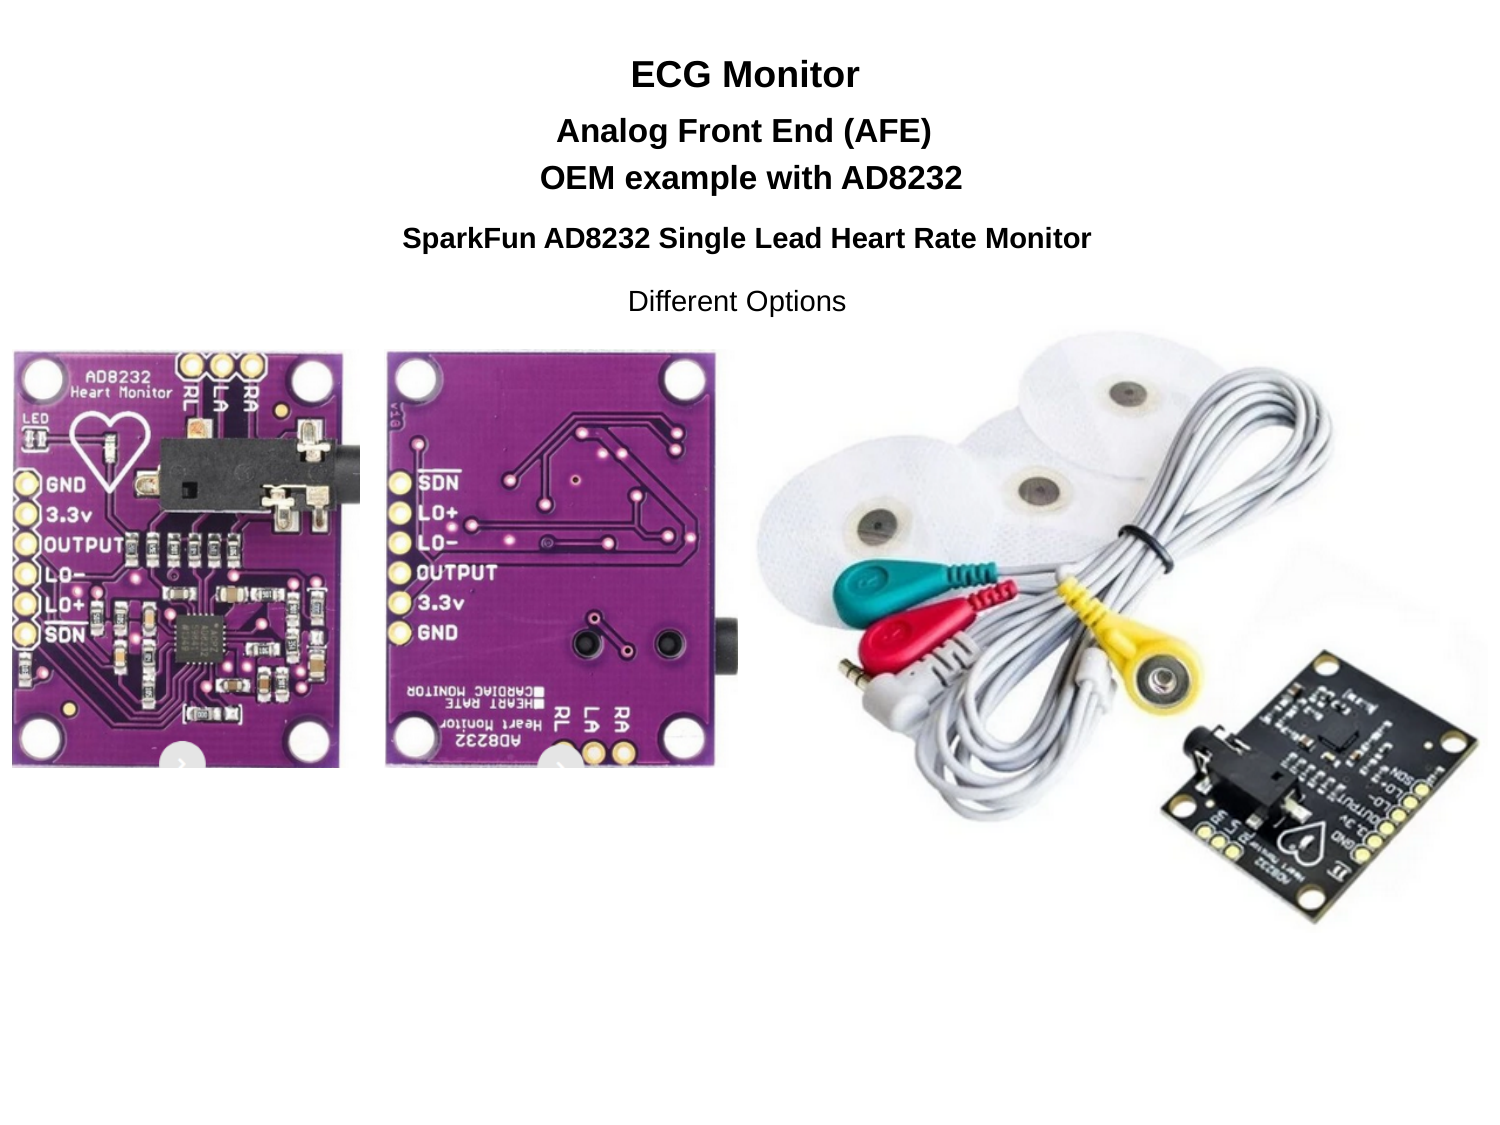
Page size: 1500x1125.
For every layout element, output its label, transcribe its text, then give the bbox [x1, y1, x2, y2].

text_box ECG Monitor [615, 42, 888, 103]
text_box SparkFun AD8232 Single Lead Heart Rate Monitor [387, 211, 1113, 262]
picture [12, 349, 360, 768]
text_box Different Options [613, 274, 863, 325]
picture [384, 349, 738, 768]
text_box OEM example with AD8232 [525, 148, 985, 204]
text_box Analog Front End (AFE) [324, 101, 1164, 157]
picture [749, 324, 1491, 937]
